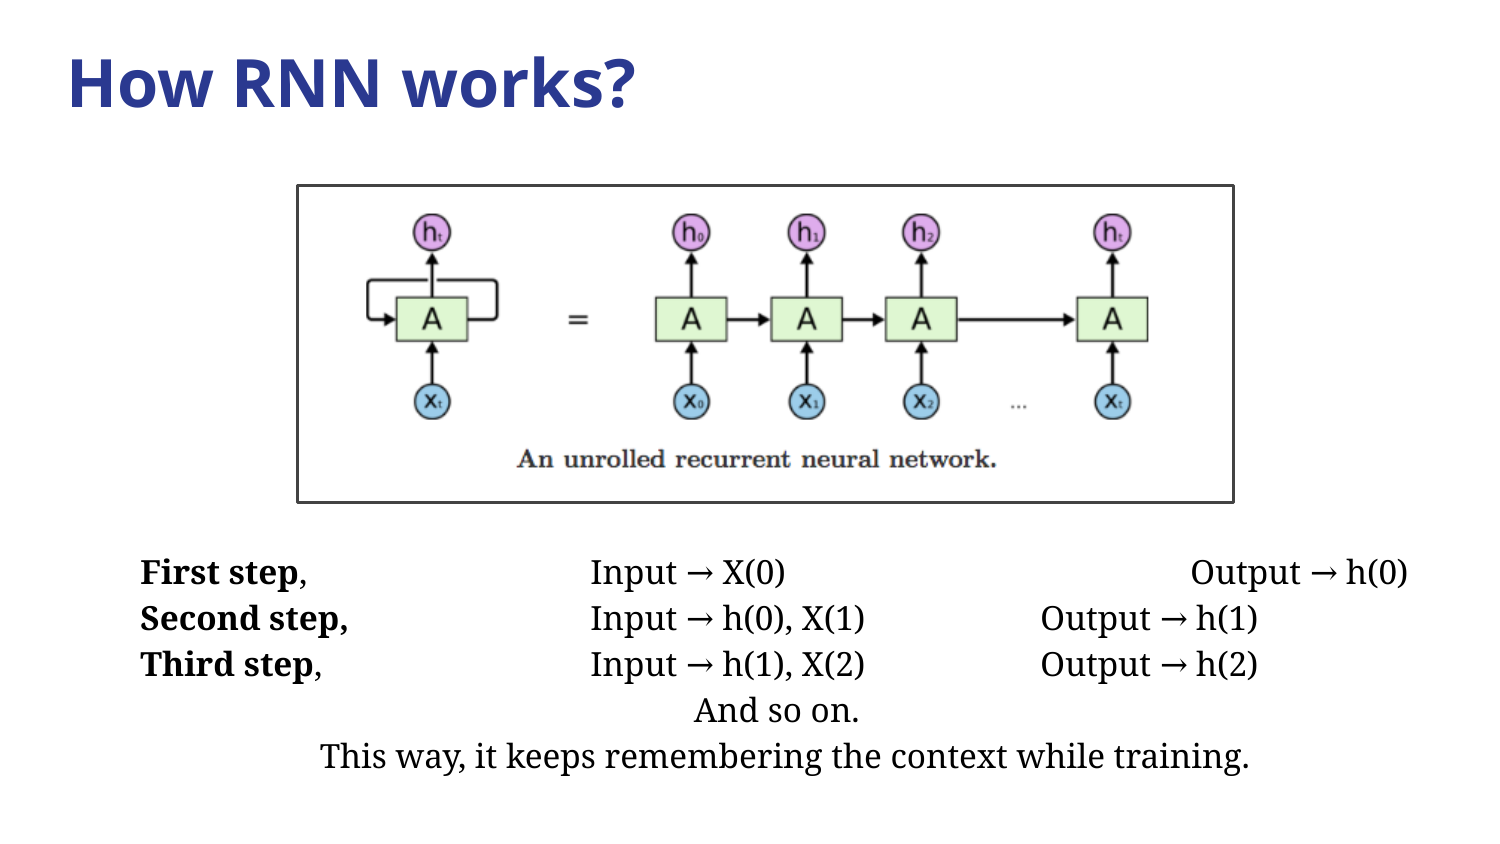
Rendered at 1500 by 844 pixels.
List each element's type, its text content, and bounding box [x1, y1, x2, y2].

title How RNN works? [51, 26, 1449, 126]
picture [298, 187, 1232, 502]
text_box First step, Input → X(0) Output → h(0) Second step, Input → h(0), X(1) Output → h(1) Third step, Input → h(1), X(2) Output → h(2) And so on. This way, it keeps remembering the context while training. [125, 530, 1437, 799]
